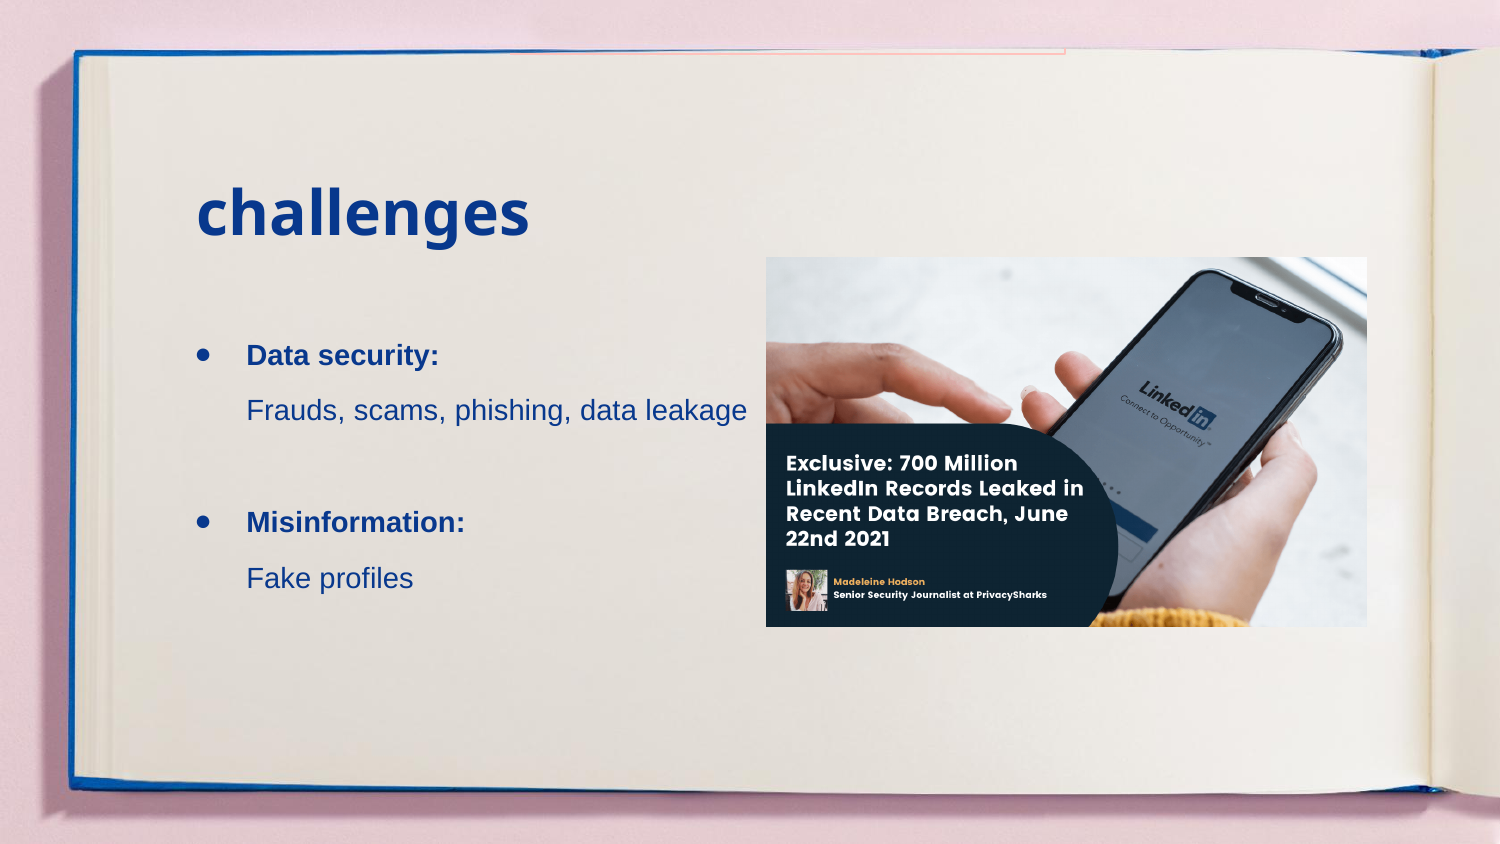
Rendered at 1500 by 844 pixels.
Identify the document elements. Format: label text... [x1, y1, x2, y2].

picture [0, 0, 1500, 844]
list Data security: Frauds, scams, phishing, data leakage Misinformation: Fake profiles [156, 320, 1006, 650]
title challenges [181, 163, 942, 258]
